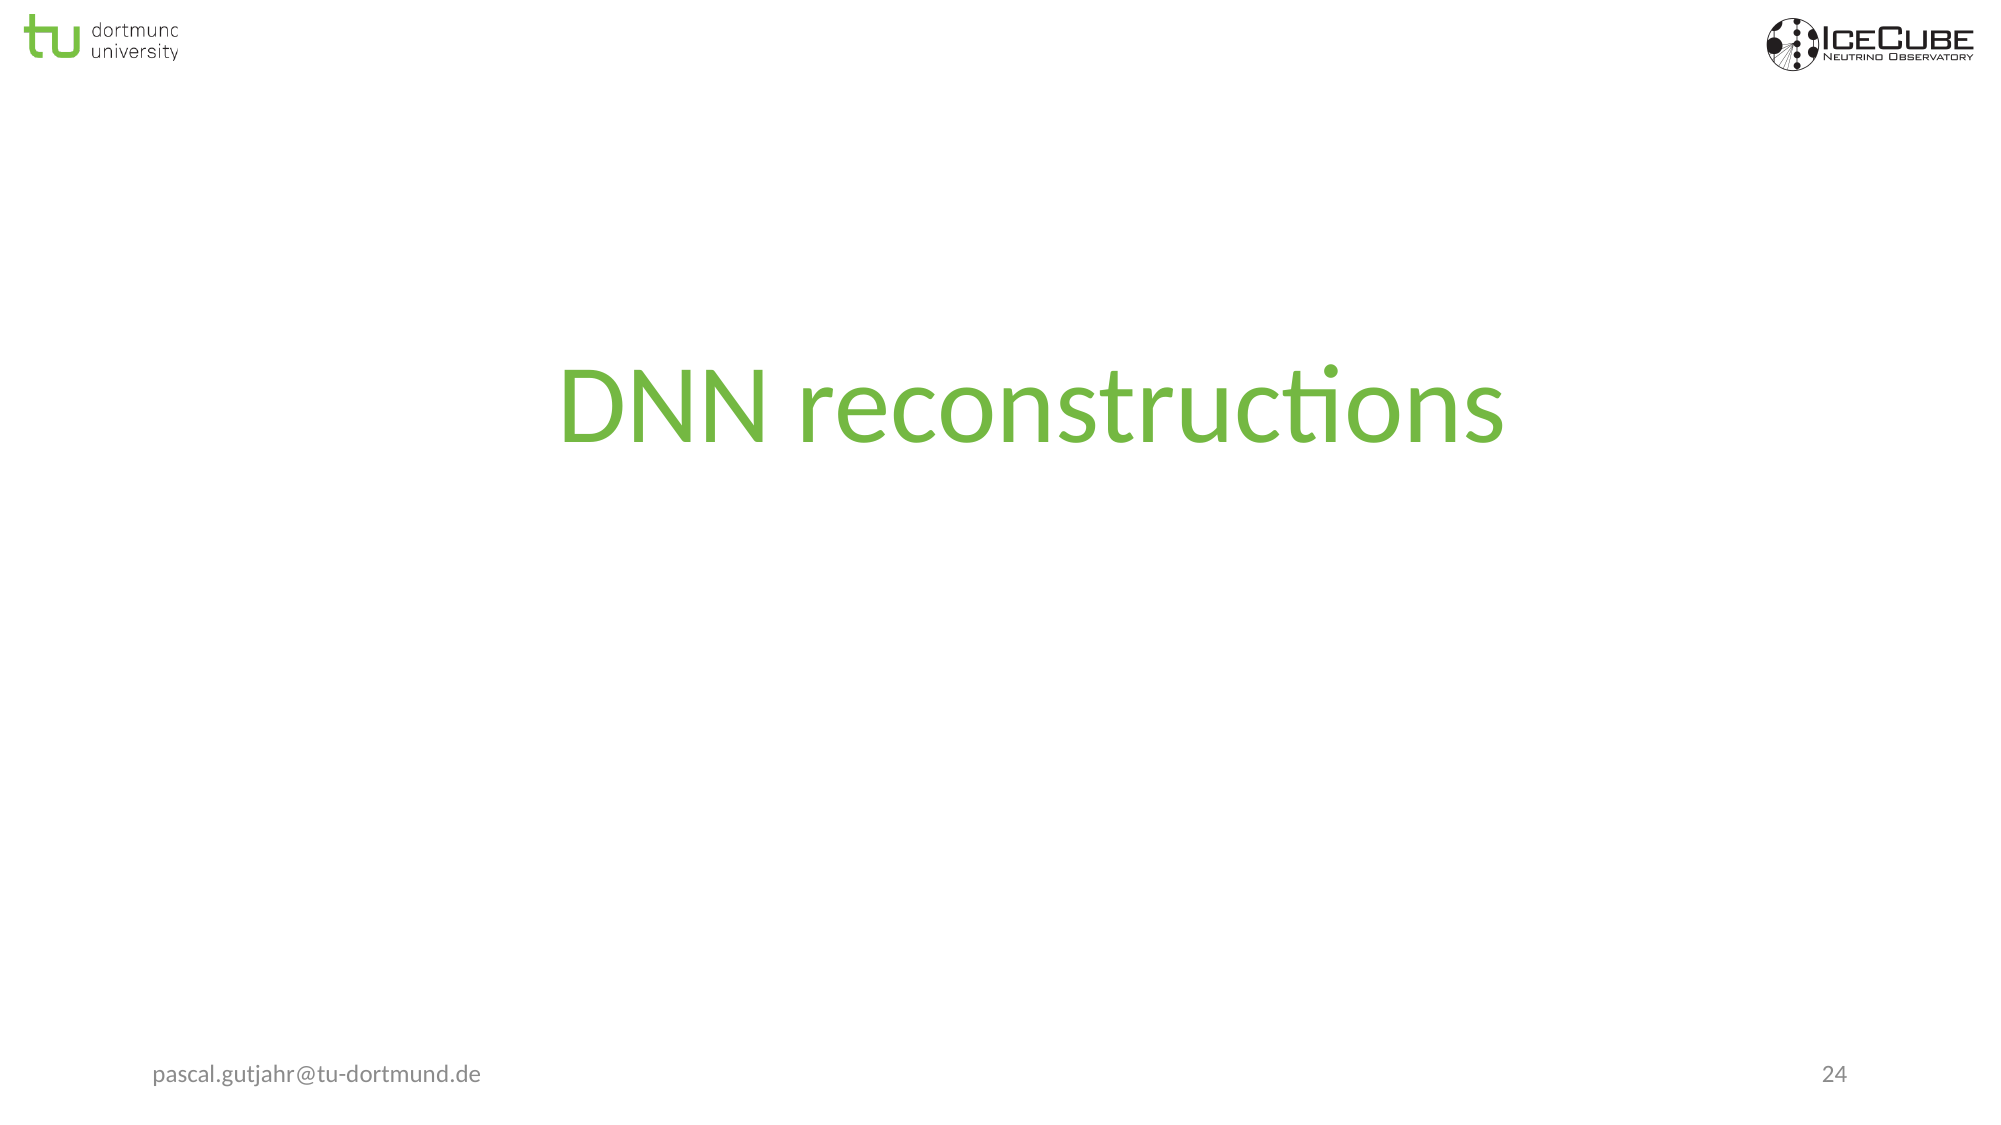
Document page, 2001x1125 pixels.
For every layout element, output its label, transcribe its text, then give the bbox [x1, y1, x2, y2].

list DNN reconstructions [88, 181, 1977, 1014]
slide_number pascal.gutjahr@tu-dortmund.de [137, 1042, 588, 1103]
slide_number 24 [1412, 1042, 1863, 1103]
